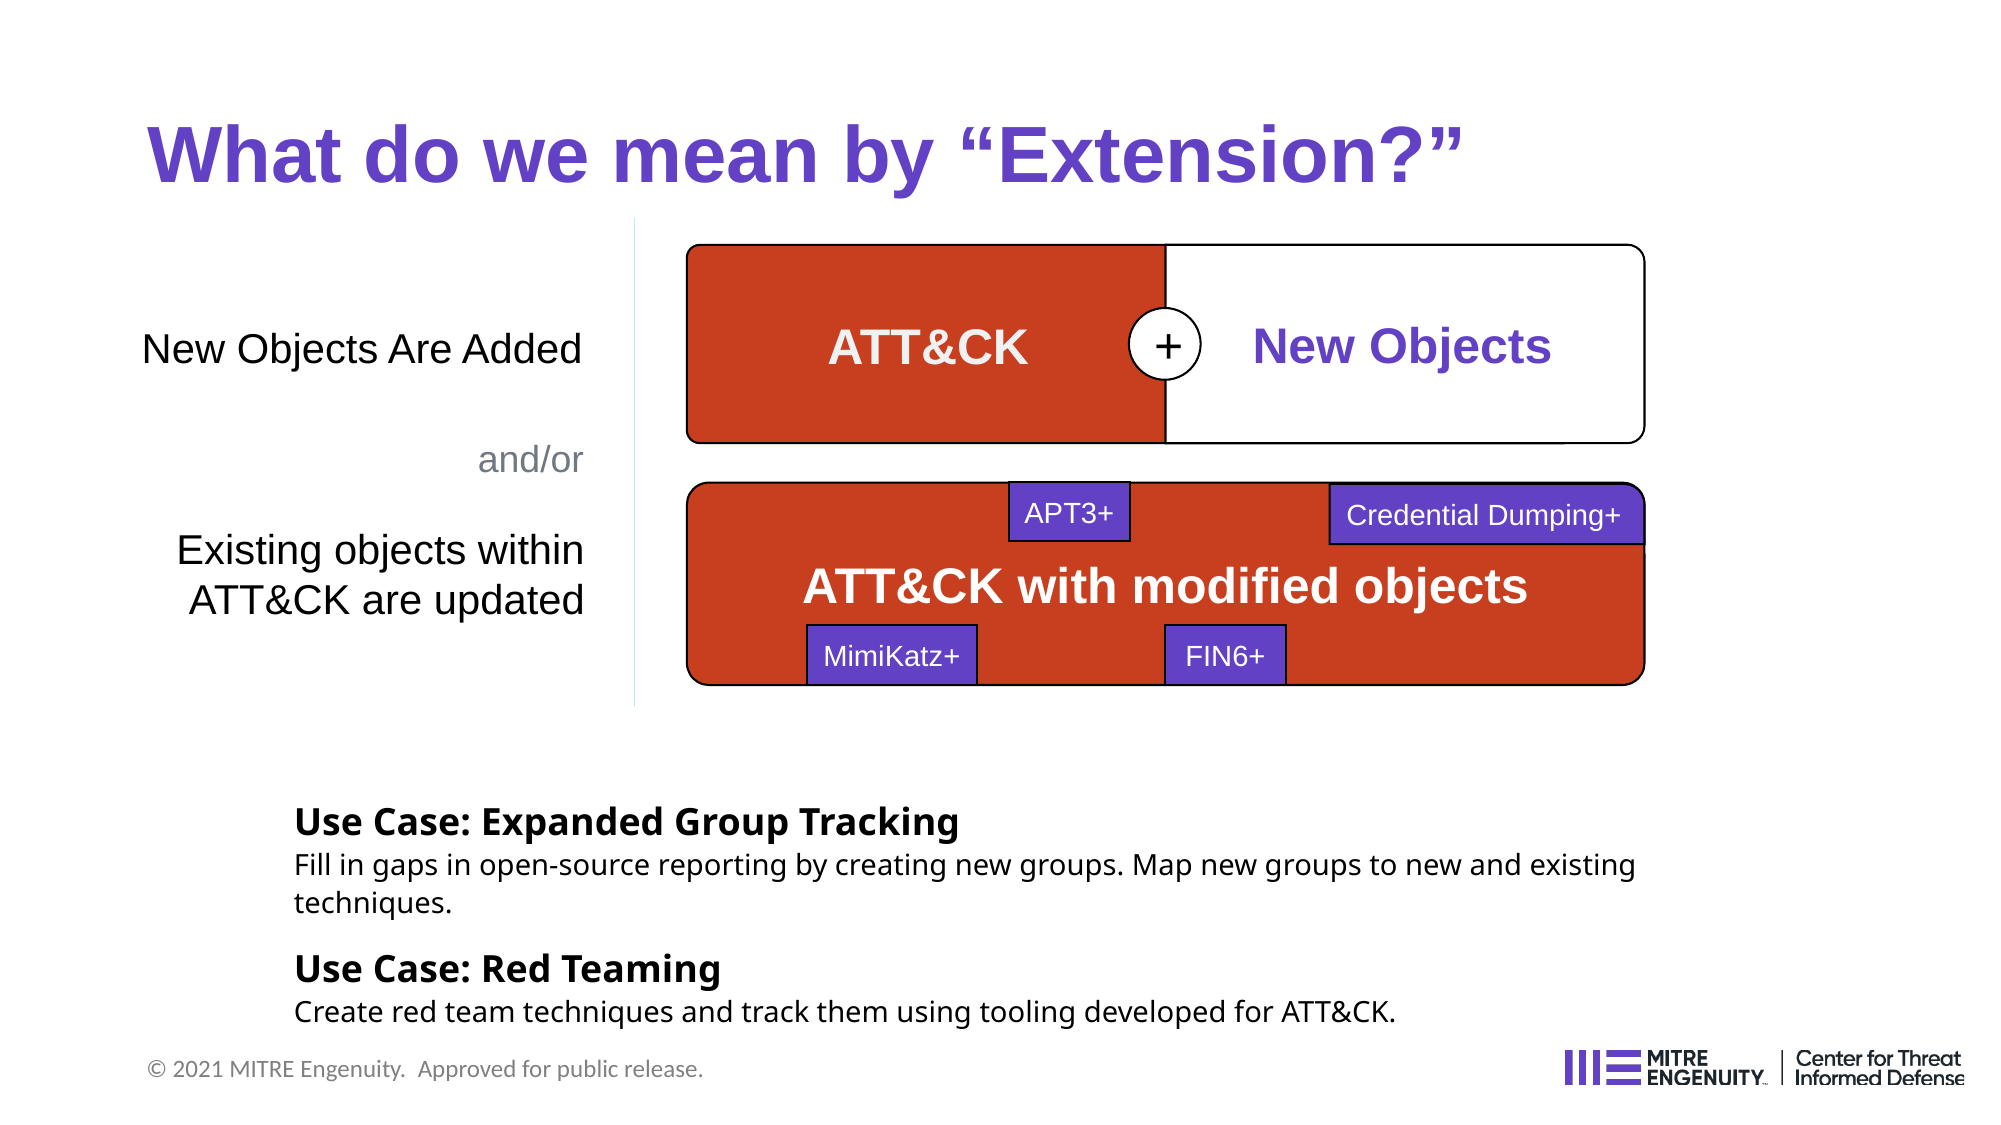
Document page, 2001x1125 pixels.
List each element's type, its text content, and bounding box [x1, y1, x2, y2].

text_box Existing objects within ATT&CK are updated [135, 515, 600, 631]
title What do we mean by “Extension?” [131, 94, 1676, 207]
text_box and/or [463, 427, 599, 488]
text_box Credential Dumping+ [1328, 482, 1646, 546]
text_box New Objects [1164, 243, 1646, 445]
text_box MimiKatz+ [806, 624, 978, 686]
text_box FIN6+ [1164, 624, 1287, 686]
list Use Case: Expanded Group Tracking Fill in gaps in open-source reporting by creating new groups. Map new groups to new and existing techniques. Use Case: Red Teaming Create red team techniques and track them using tooling developed for ATT&CK. [293, 785, 1802, 1027]
text_box APT3+ [1008, 481, 1131, 542]
text_box + [1127, 306, 1202, 381]
text_box New Objects Are Added [126, 314, 598, 379]
text_box ATT&CK with modified objects [685, 481, 1646, 687]
text_box ATT&CK [685, 243, 1164, 445]
footer © 2021 MITRE Engenuity. Approved for public release. [131, 1037, 807, 1098]
